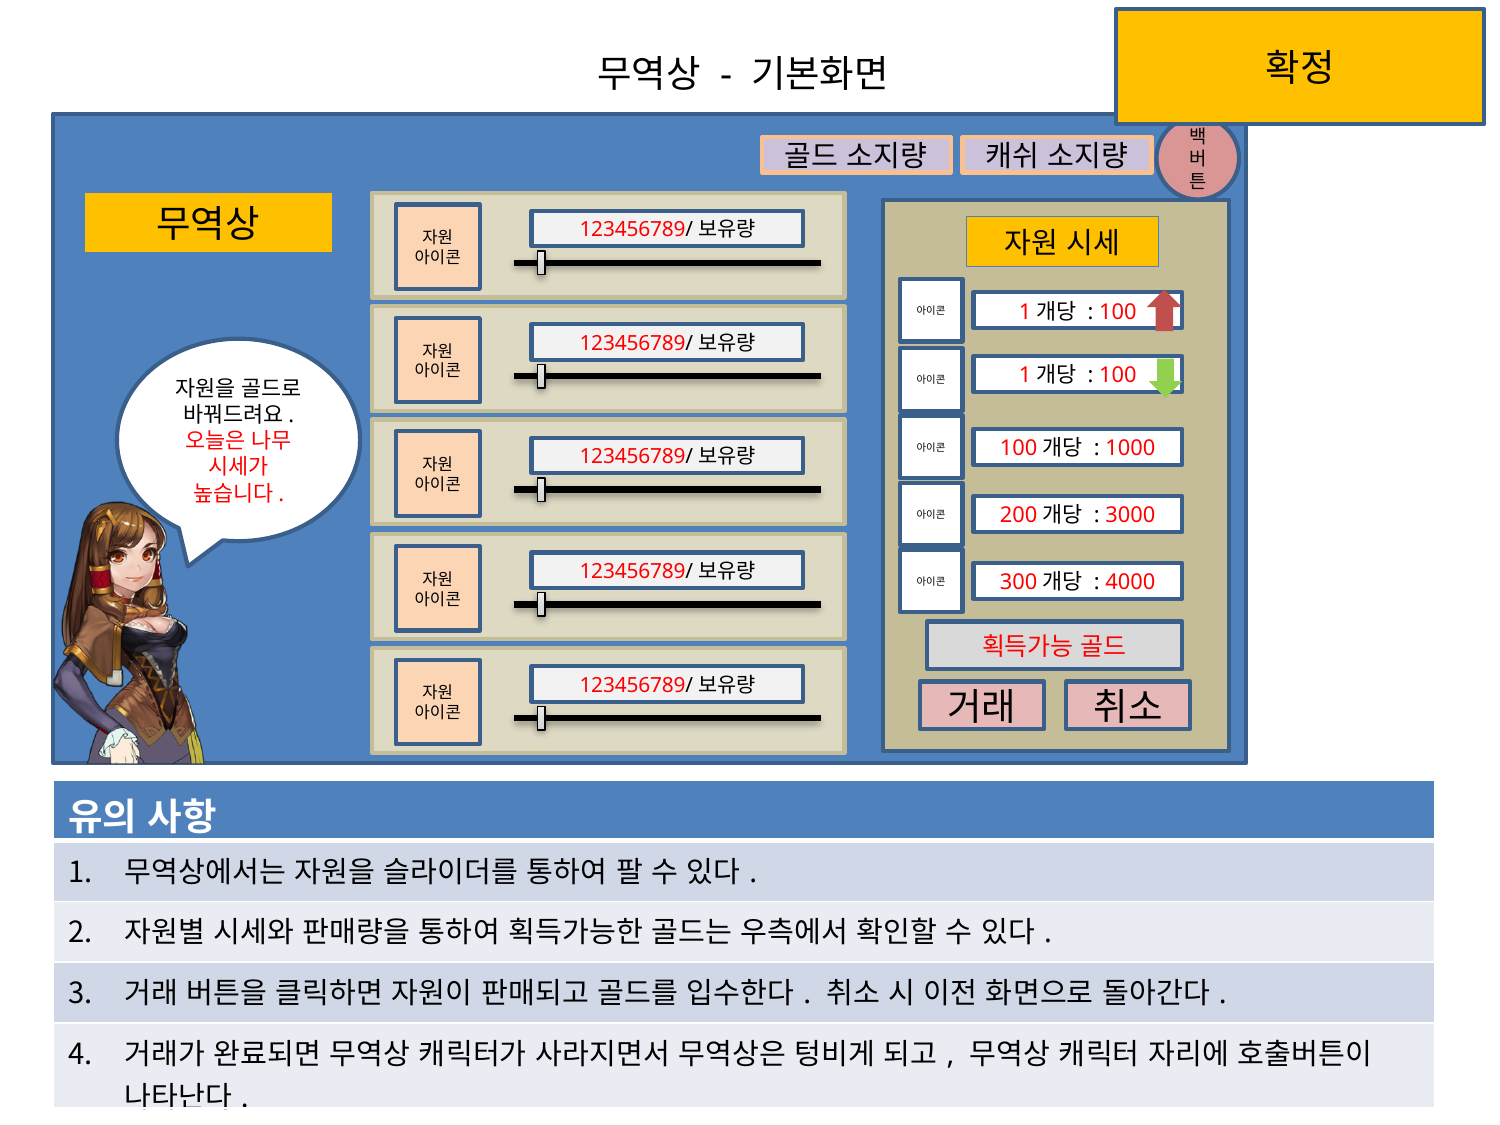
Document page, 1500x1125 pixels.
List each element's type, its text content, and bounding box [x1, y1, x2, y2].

table_cell 자원별 시세와 판매량을 통하여 획득가능한 골드는 우측에서 확인할 수 있다. [54, 902, 1434, 961]
table_cell 무역상에서는 자원을 슬라이더를 통하여 팔 수 있다. [54, 843, 1434, 901]
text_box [371, 647, 845, 754]
table_header 유의 사항 [54, 781, 1434, 838]
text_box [371, 419, 845, 525]
text_box 자원을 골드로 바꿔드려요. 오늘은 나무 시세가 높습니다. [114, 336, 363, 555]
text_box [882, 199, 1230, 752]
text_box [51, 112, 1248, 765]
text_box 골드 소지량 [760, 135, 953, 175]
text_box 백버튼 [1154, 126, 1242, 198]
text_box 무역상 - 기본화면 [582, 42, 904, 103]
picture [52, 501, 205, 764]
table_cell 거래 버튼을 클릭하면 자원이 판매되고 골드를 입수한다. 취소 시 이전 화면으로 돌아간다. [54, 963, 1434, 1022]
text_box 확정 [1114, 7, 1486, 126]
table_cell 거래가 완료되면 무역상 캐릭터가 사라지면서 무역상은 텅비게 되고, 무역상 캐릭터 자리에 호출버튼이 나타난다. [54, 1024, 1434, 1107]
text_box 무역상 [84, 192, 333, 253]
text_box 캐쉬 소지량 [960, 135, 1154, 175]
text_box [371, 534, 845, 640]
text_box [371, 305, 845, 412]
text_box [371, 192, 845, 298]
